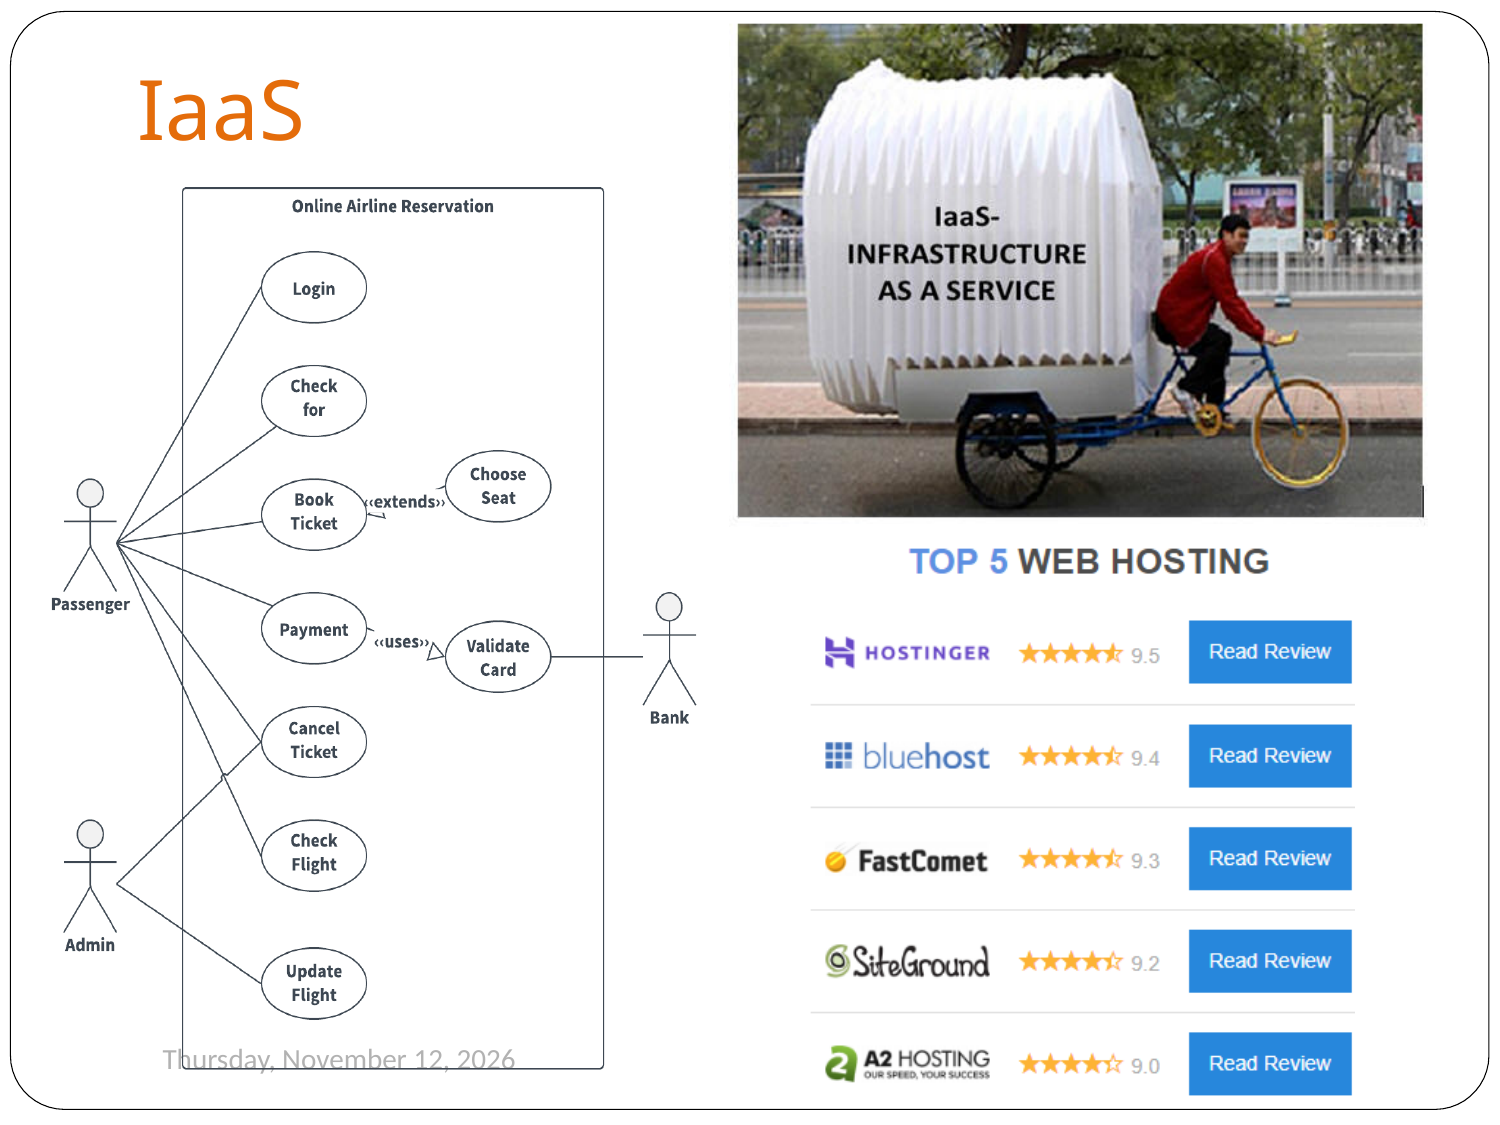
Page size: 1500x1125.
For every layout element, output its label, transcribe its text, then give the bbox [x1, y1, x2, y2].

title IaaS [137, 56, 724, 144]
picture [11, 13, 1434, 1112]
